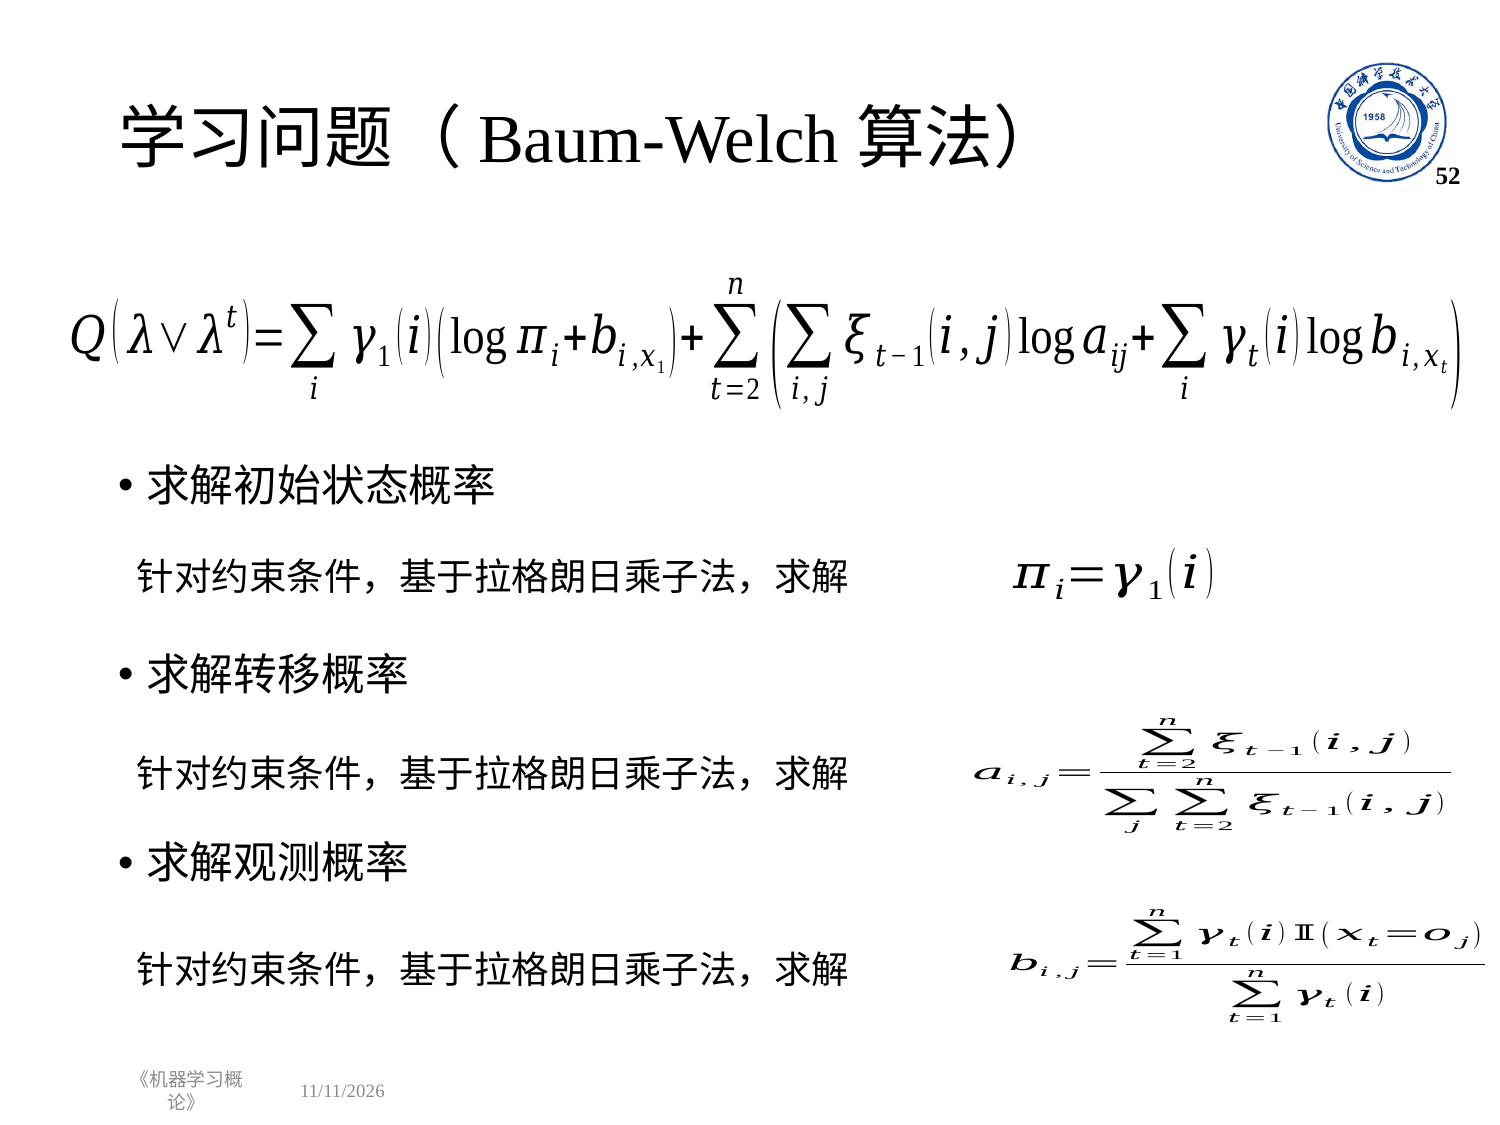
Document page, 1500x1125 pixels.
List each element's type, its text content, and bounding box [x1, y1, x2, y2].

list 求解初始状态概率 求解转移概率 求解观测概率 [103, 456, 1397, 1053]
picture [1397, 59, 1450, 144]
footer 《机器学习概论》 [104, 1068, 270, 1113]
title 学习问题（Baum-Welch算法） [103, 59, 1397, 221]
slide_number 52 [1372, 144, 1476, 205]
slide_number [285, 1068, 422, 1113]
